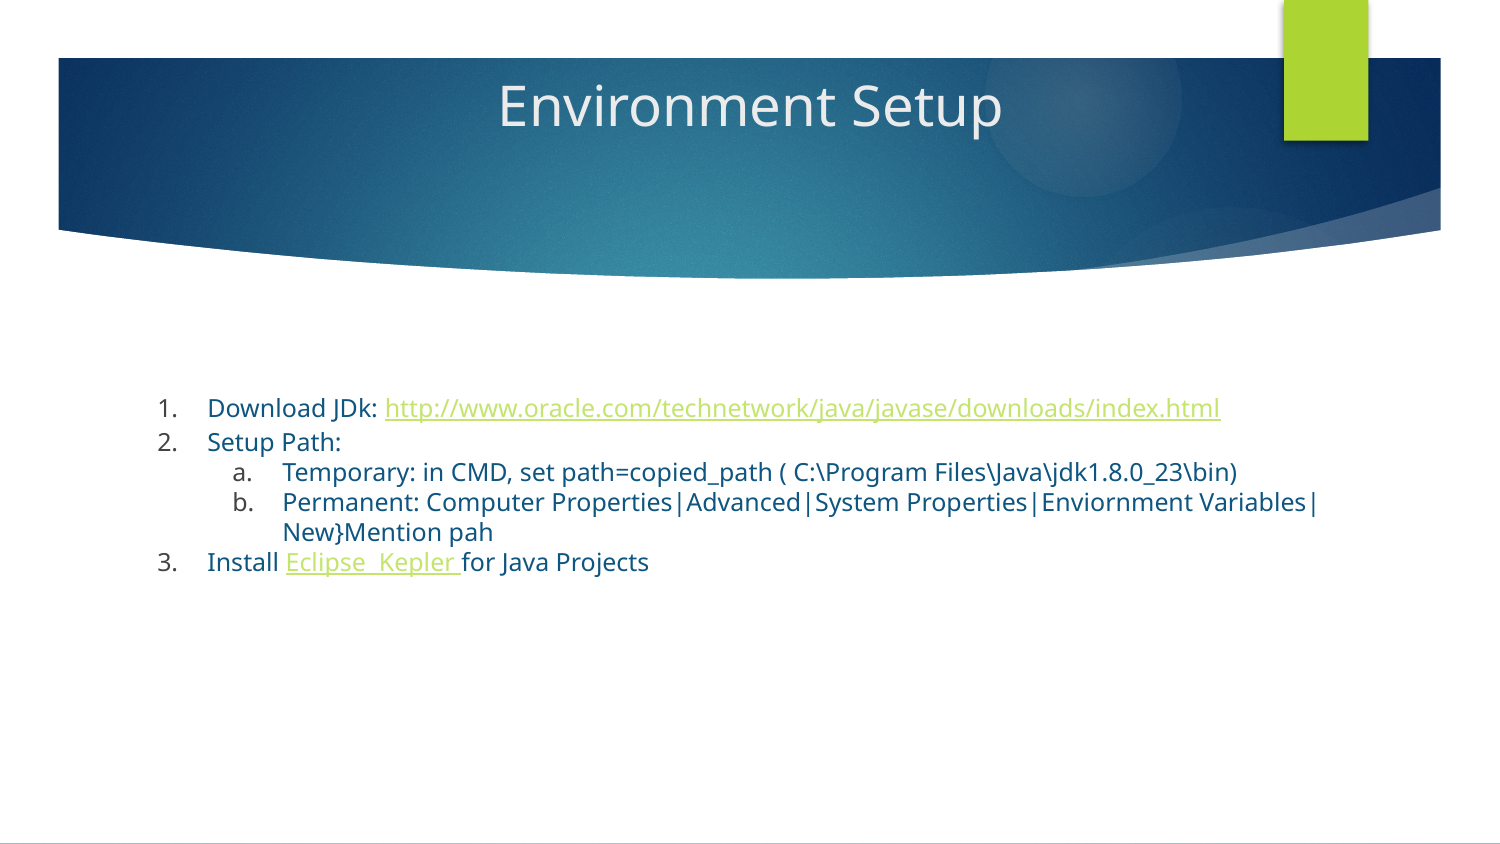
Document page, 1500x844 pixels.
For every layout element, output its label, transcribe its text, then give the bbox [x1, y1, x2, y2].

title Environment Setup [415, 55, 1086, 150]
list Download JDk: http://www.oracle.com/technetwork/java/javase/downloads/index.html Setup Path: Temporary: in CMD, set path=copied_path ( C:\Program Files\Java\jdk1.8.0_23\bin) Permanent: Computer Properties|Advanced|System Properties|Enviornment Variables|New}Mention pah Install Eclipse Kepler for Java Projects [117, 294, 1382, 768]
